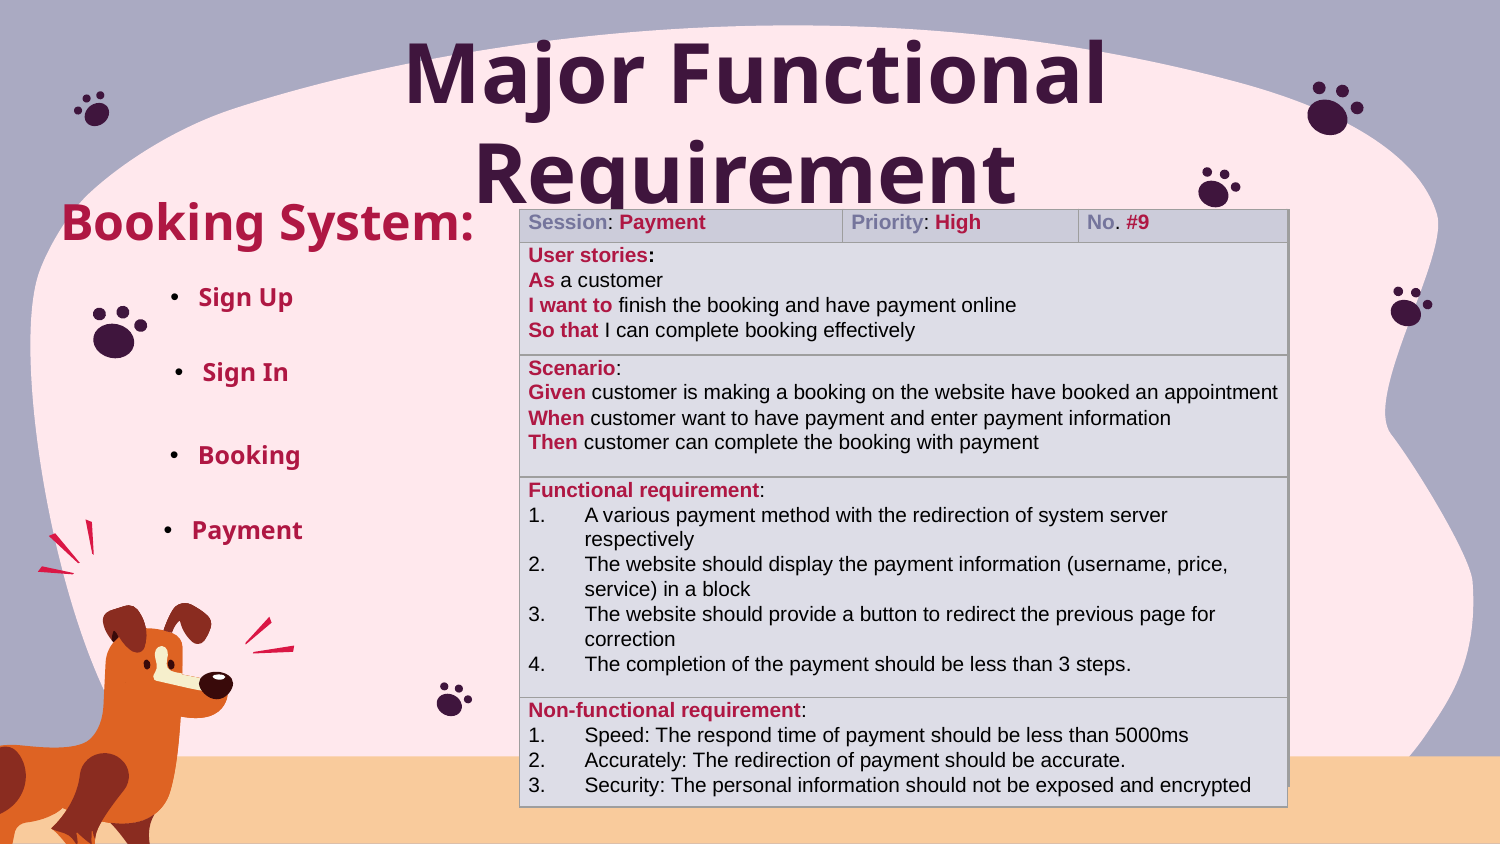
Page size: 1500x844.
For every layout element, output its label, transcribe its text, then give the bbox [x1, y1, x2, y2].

table_cell Functional requirement: A various payment method with the redirection of system server respectively The website should display the payment information (username, price, service) in a block The website should provide a button to redirect the previous page for correction The completion of the payment should be less than 3 steps. [520, 478, 1287, 697]
table_cell Scenario: Given customer is making a booking on the website have booked an appointment When customer want to have payment and enter payment information Then customer can complete the booking with payment [520, 356, 1287, 476]
table_cell Non-functional requirement: Speed: The respond time of payment should be less than 5000ms Accurately: The redirection of payment should be accurate. Security: The personal information should not be exposed and encrypted [520, 698, 1287, 806]
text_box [434, 682, 471, 717]
text_box Payment [92, 489, 382, 570]
text_box Sign Up [87, 257, 377, 332]
text_box Booking [91, 414, 380, 495]
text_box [1304, 82, 1361, 137]
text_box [1196, 167, 1239, 209]
table_cell User stories: As a customer I want to finish the booking and have payment online So that I can complete booking effectively [520, 243, 1287, 354]
text_box Booking System: [0, 180, 657, 260]
title Major Functional Requirement [199, 61, 1314, 180]
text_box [243, 618, 293, 662]
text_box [0, 602, 234, 844]
table_header No. #9 [1079, 210, 1287, 242]
table_header Priority: High [843, 210, 1078, 242]
text_box Sign In [87, 332, 377, 412]
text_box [28, 518, 109, 594]
table_header Session: Payment [520, 210, 842, 242]
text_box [968, 627, 1004, 663]
